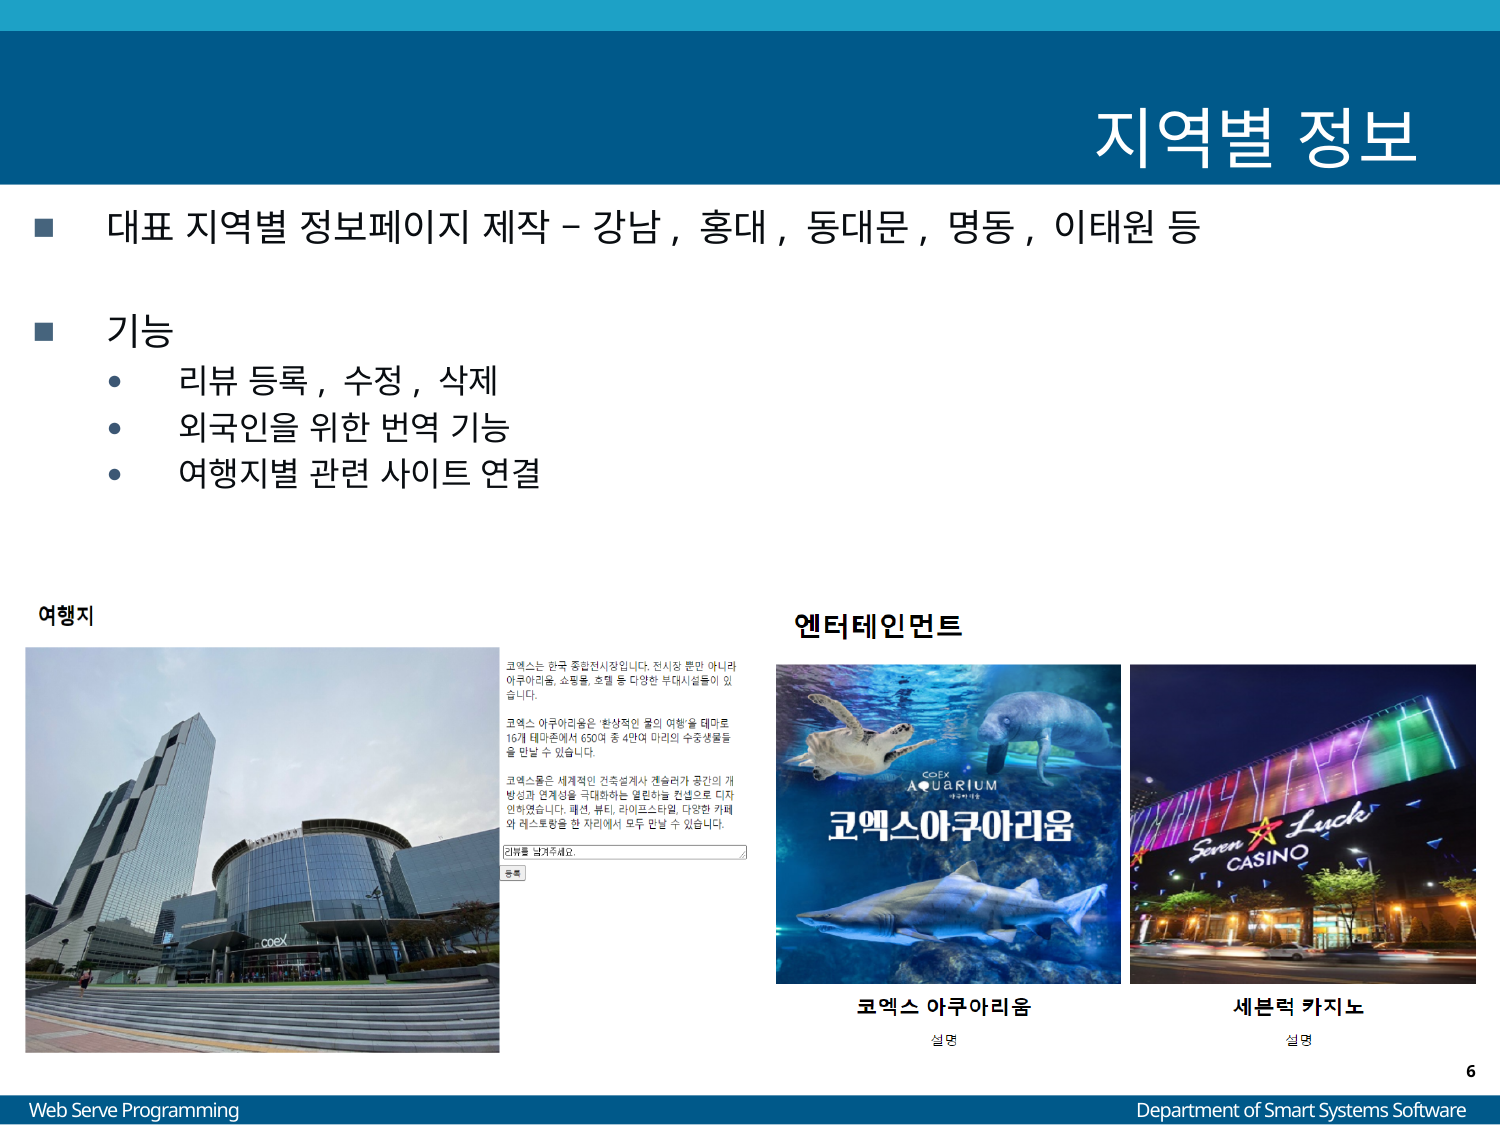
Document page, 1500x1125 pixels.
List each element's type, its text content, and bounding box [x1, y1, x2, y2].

picture [17, 597, 1482, 1059]
slide_number 5 [1140, 1058, 1491, 1087]
list 대표 지역별 정보페이지 제작 – 강남, 홍대, 동대문, 명동, 이태원 등 기능 리뷰 등록, 수정, 삭제 외국인을 위한 번역 기능 여행지별 관련 사이트 연결 [17, 196, 1471, 551]
title 지역별 정보 [64, 31, 1436, 185]
